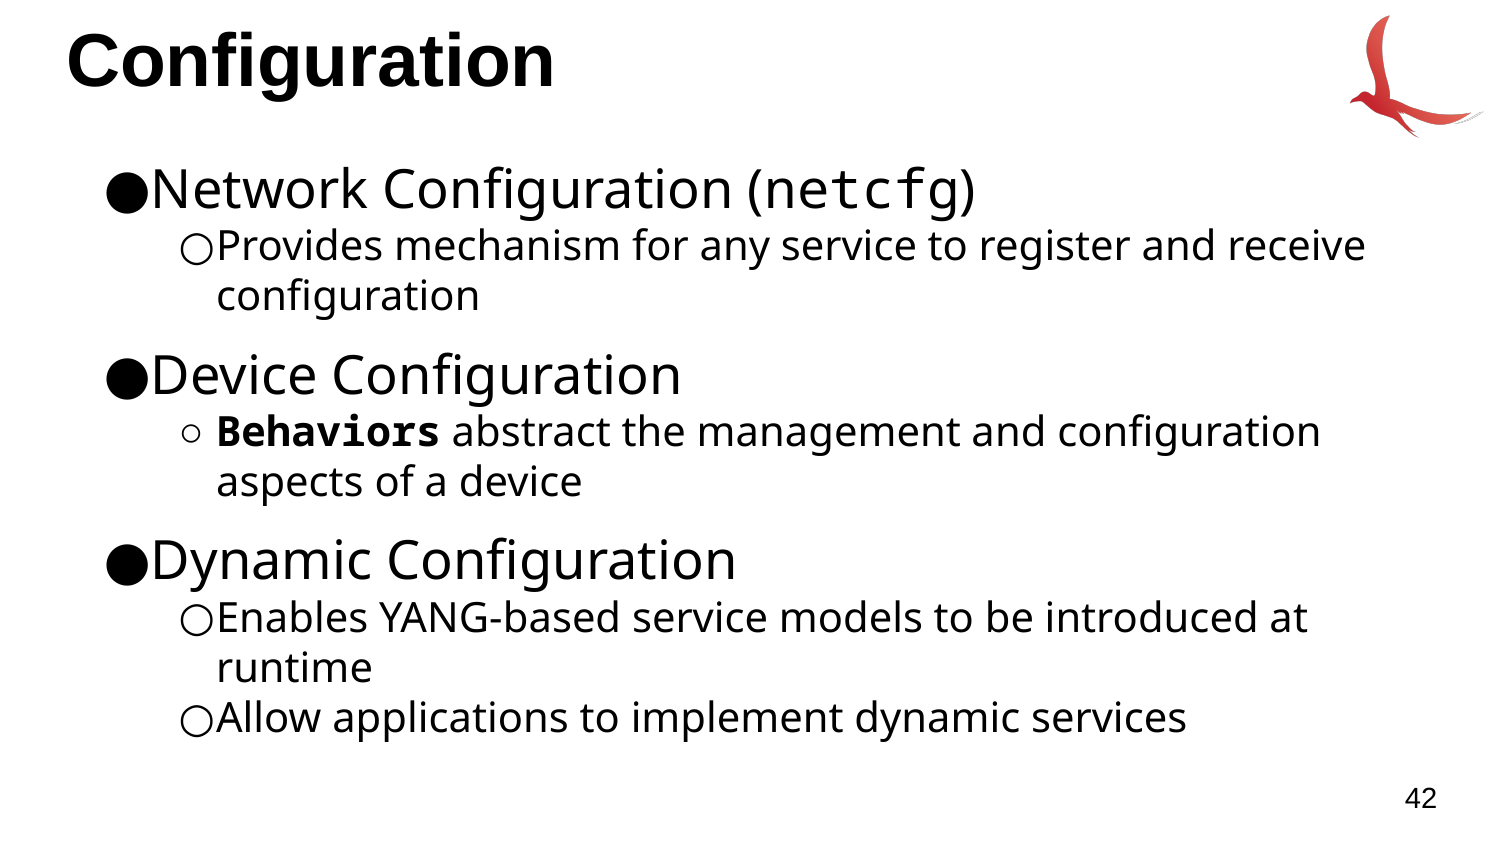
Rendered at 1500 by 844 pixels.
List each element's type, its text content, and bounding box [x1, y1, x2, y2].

slide_number 42 [1389, 764, 1480, 830]
title Configuration [51, 23, 1449, 117]
picture [1341, 10, 1485, 155]
list Network Configuration (netcfg) Provides mechanism for any service to register and receive configuration Device Configuration Behaviors abstract the management and configuration aspects of a device Dynamic Configuration Enables YANG-based service models to be introduced at runtime Allow applications to implement dynamic services [51, 139, 1449, 789]
